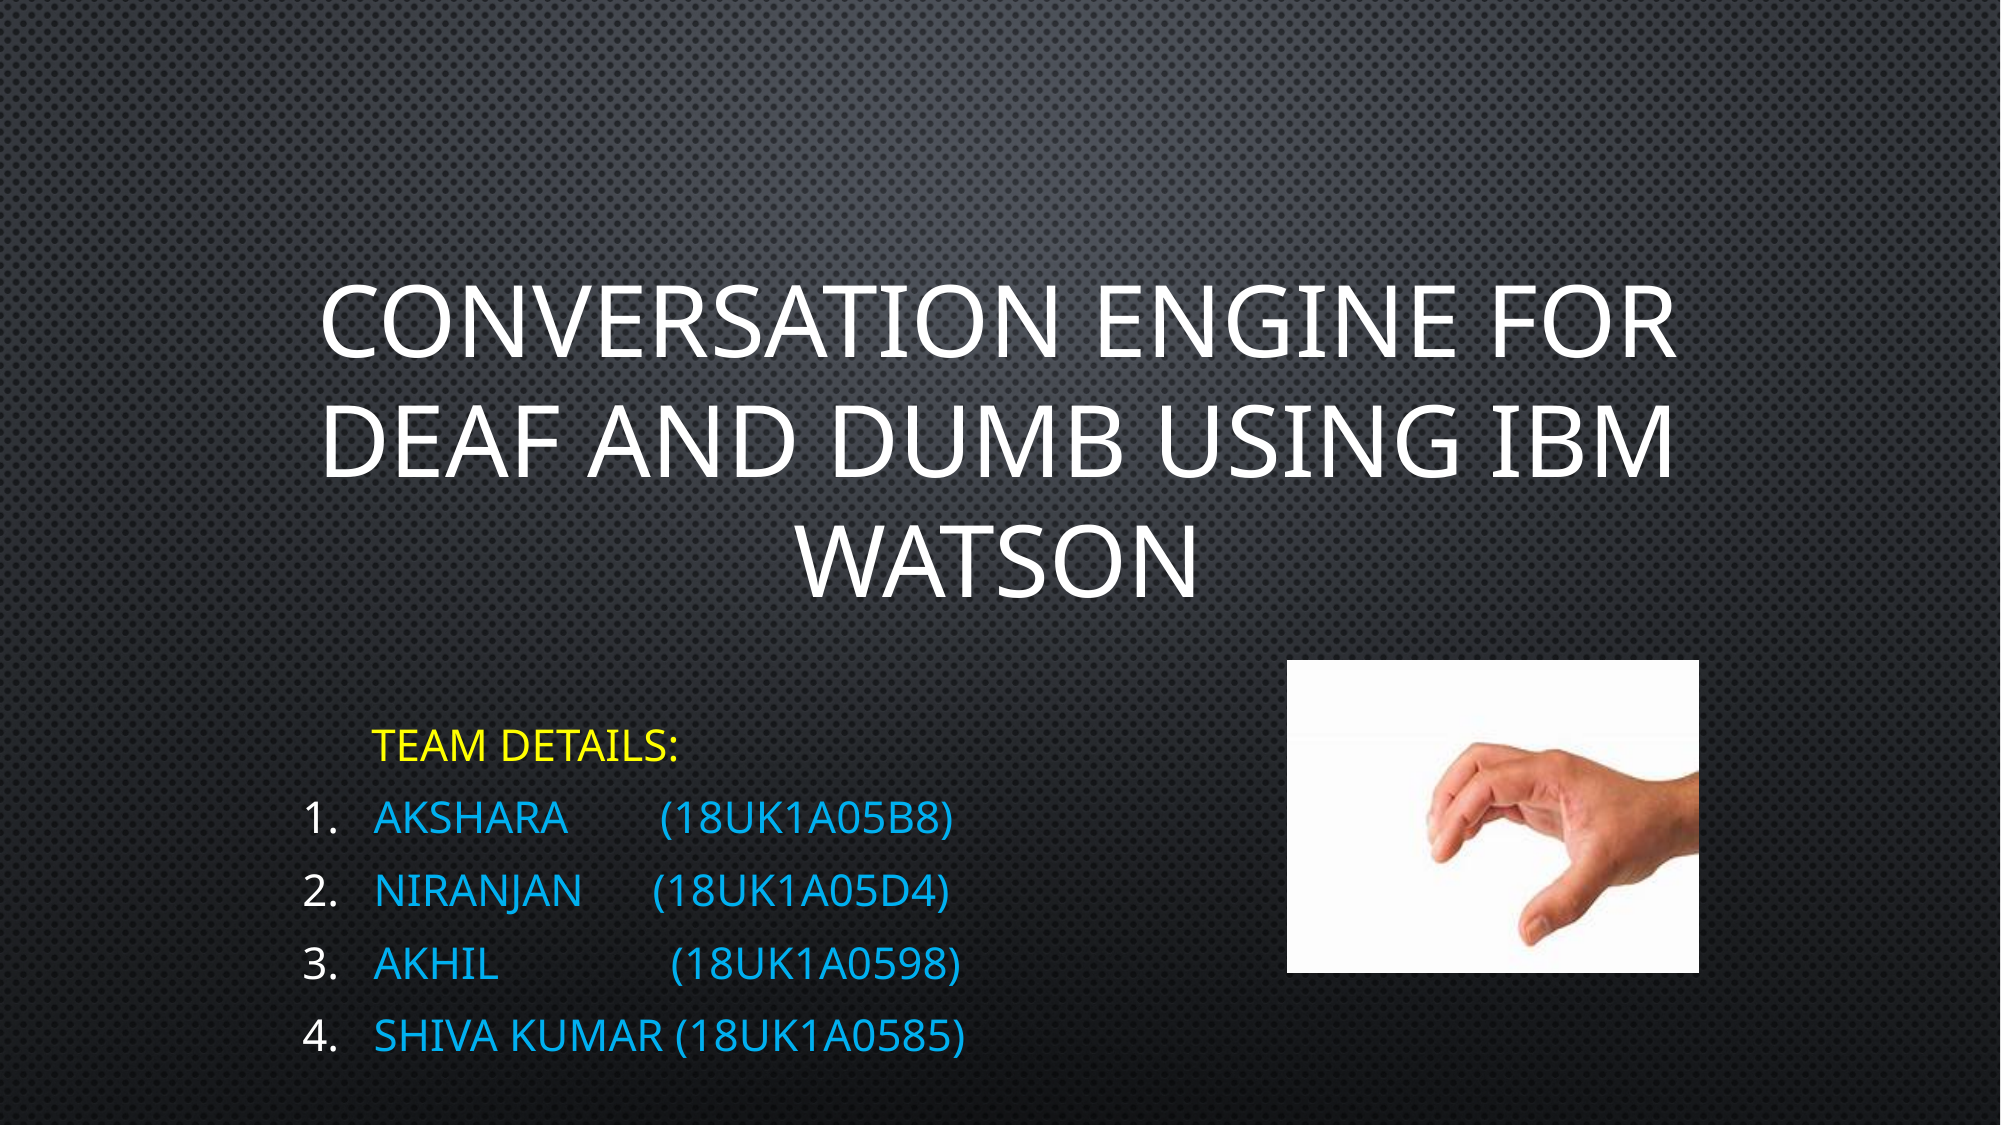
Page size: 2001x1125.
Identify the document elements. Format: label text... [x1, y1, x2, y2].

subtitle TEAM DETAILS: AKSHARA (18UK1A05B8) NIRANJAN (18UK1A05D4) AKHIL (18UK1A0598) SHIVA KUMAR (18UK1A0585) [287, 637, 1711, 1071]
picture [1287, 659, 1699, 973]
title Conversation engine for deaf and dumb using ibm watson [287, 99, 1711, 625]
